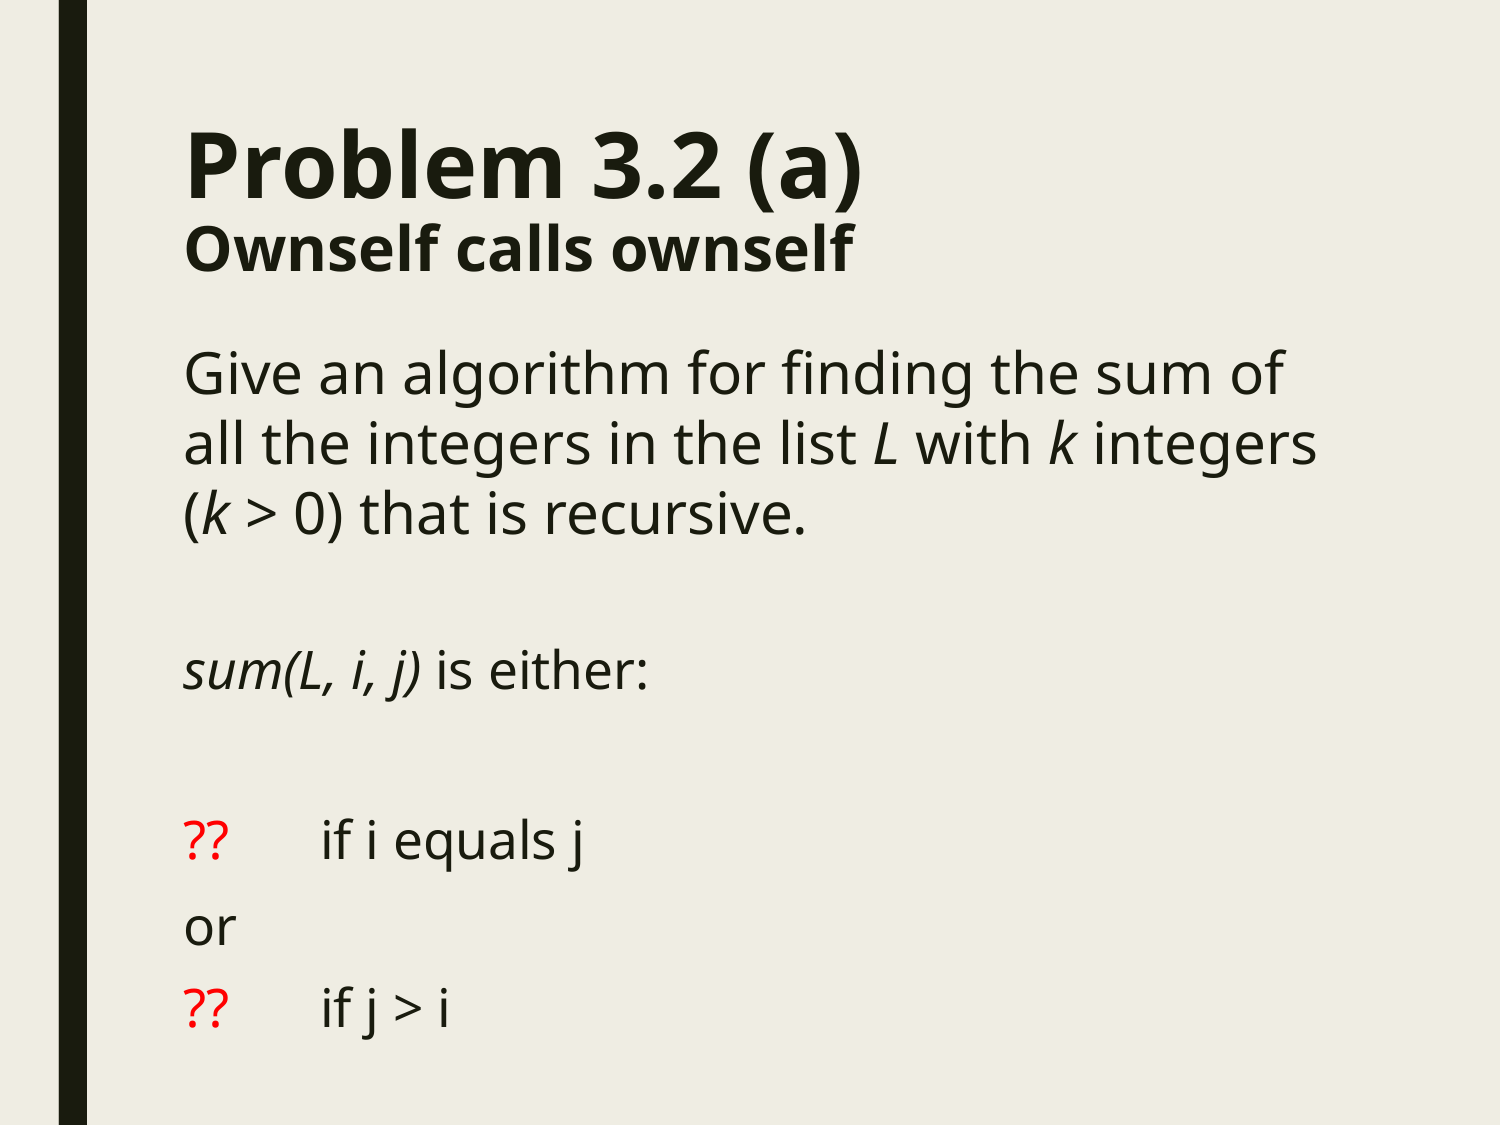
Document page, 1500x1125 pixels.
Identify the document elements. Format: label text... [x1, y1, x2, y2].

list Give an algorithm for finding the sum of all the integers in the list L with k integers (k > 0) that is recursive. [168, 328, 1351, 634]
text_box sum(L, i, j) is either: ?? if i equals j or ?? if j > i [168, 634, 1351, 1050]
title Problem 3.2 (a) Ownself calls ownself [168, 112, 1351, 328]
